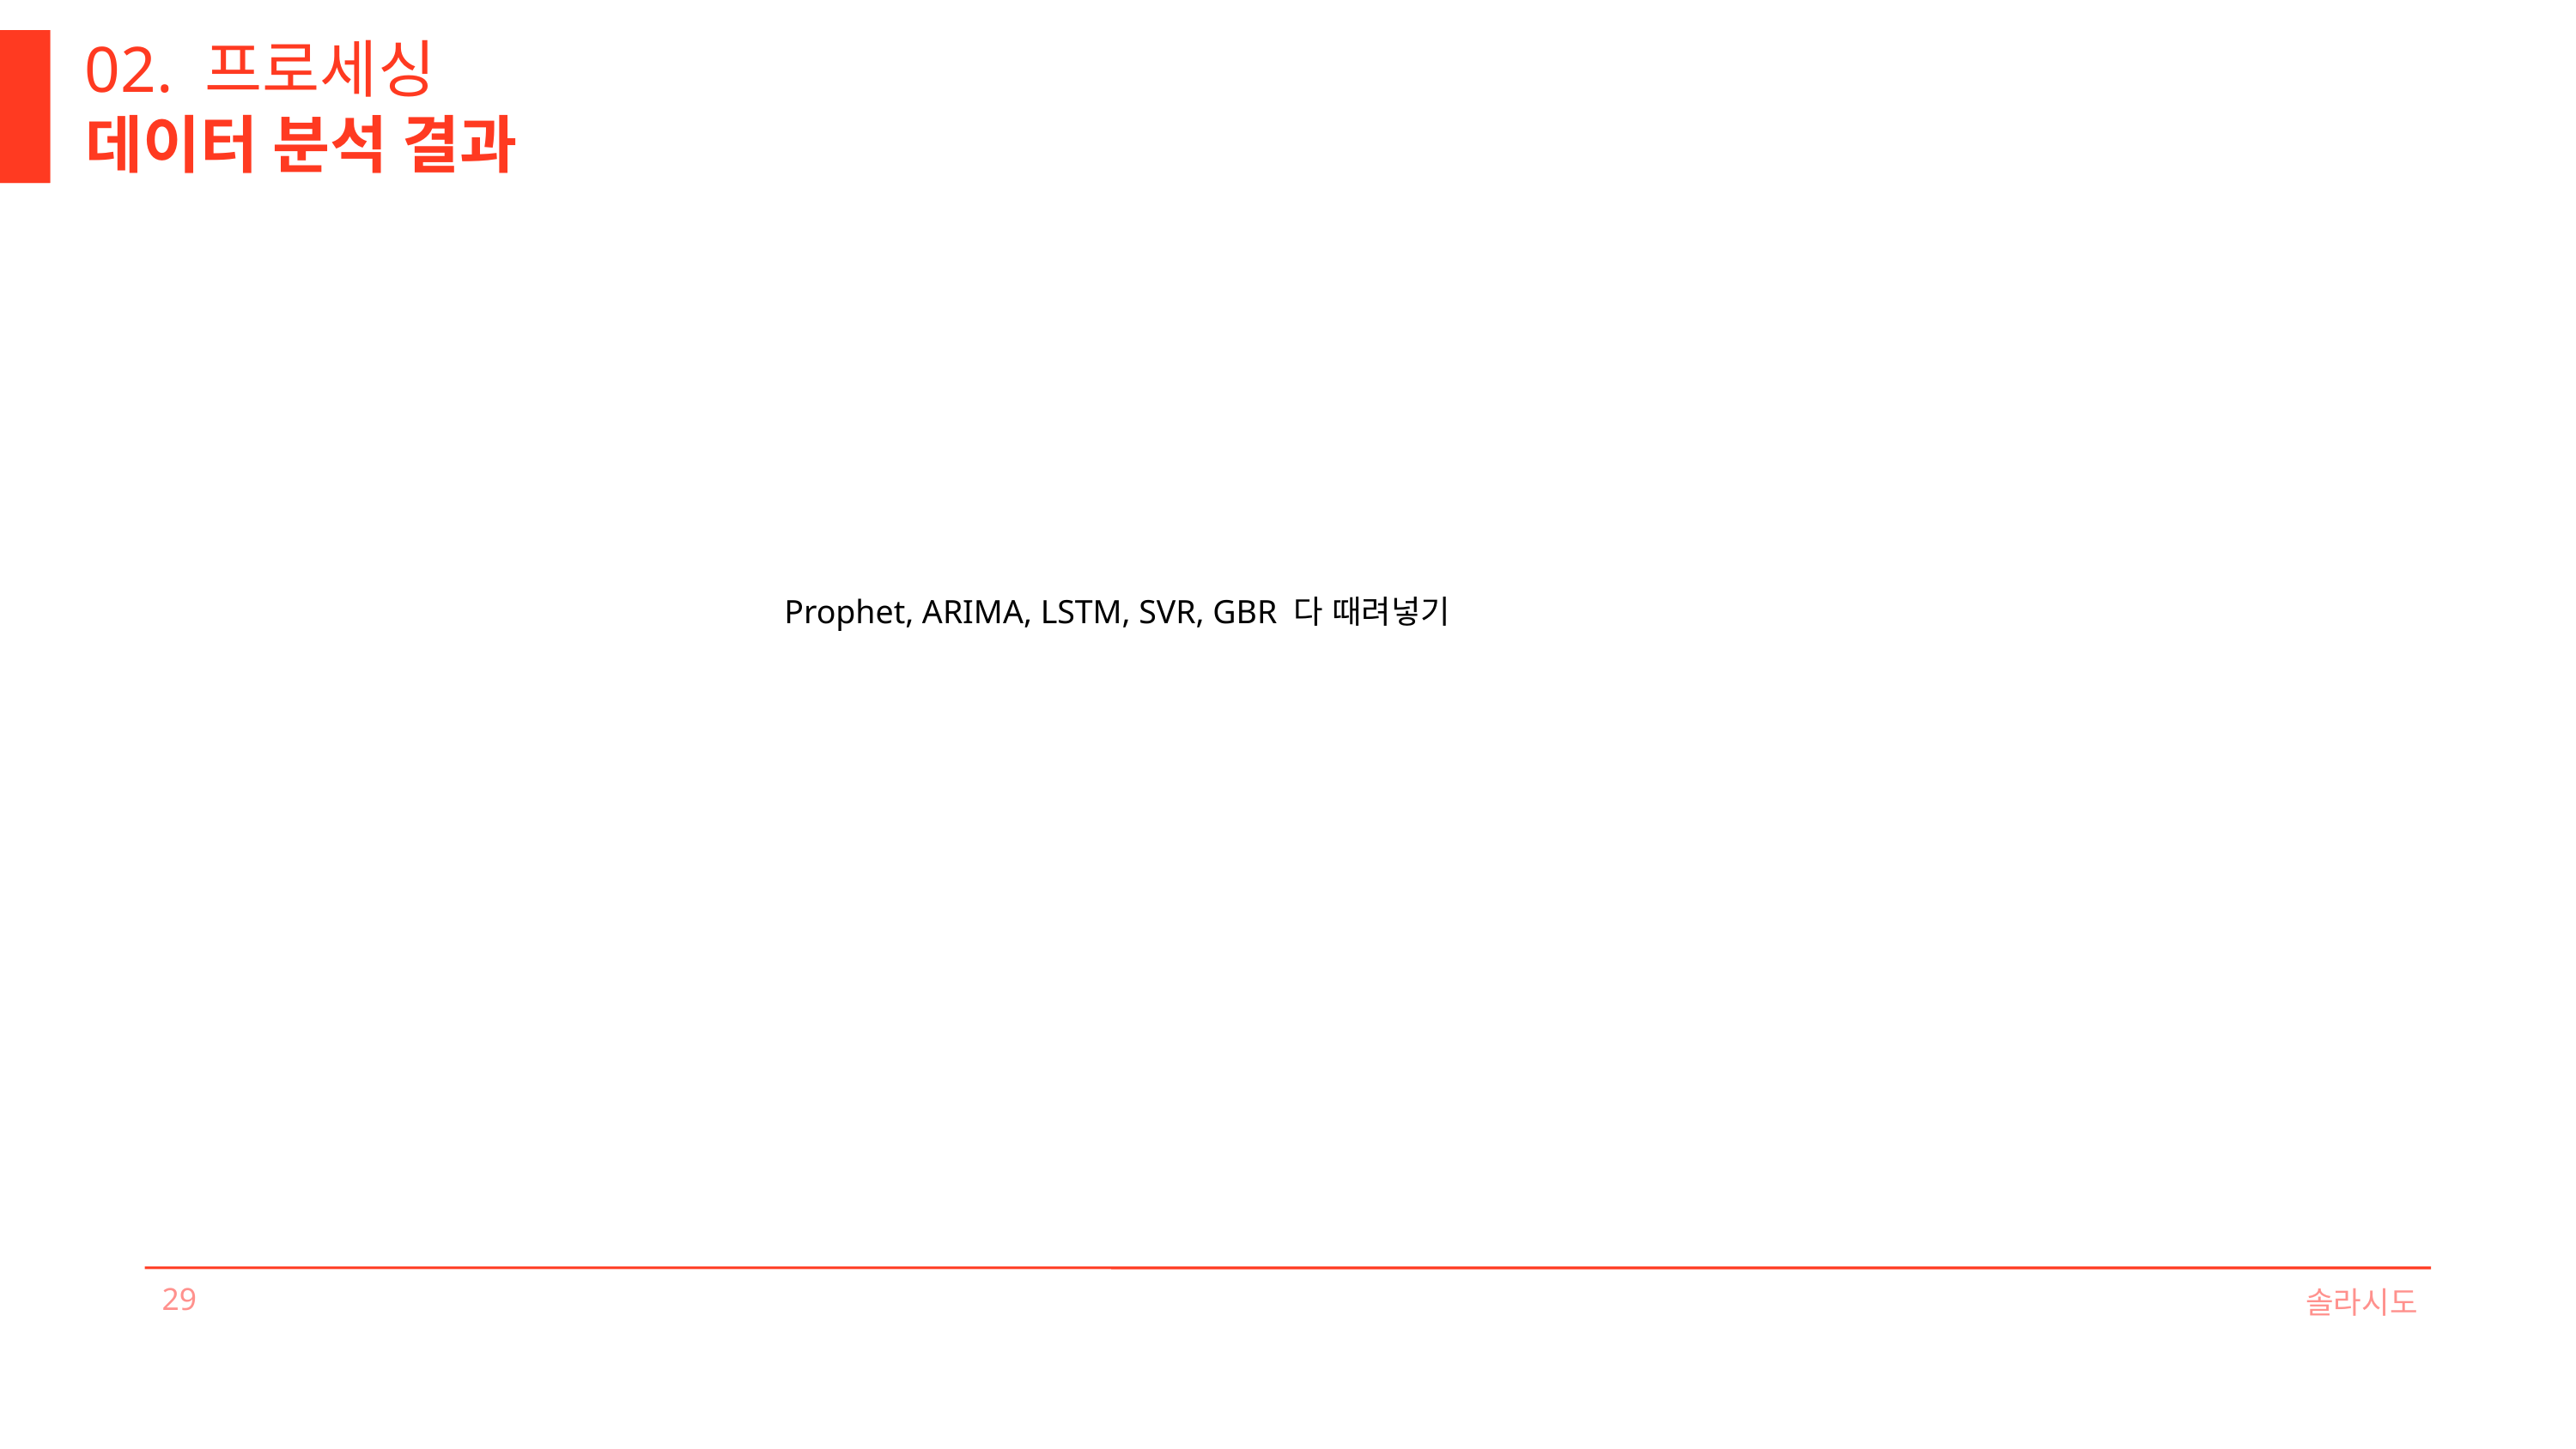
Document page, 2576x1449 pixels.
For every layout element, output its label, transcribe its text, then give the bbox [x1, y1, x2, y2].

footer 솔라시도 [2023, 1279, 2432, 1331]
text_box [0, 30, 51, 184]
slide_number 29 [149, 1275, 450, 1326]
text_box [84, 32, 1682, 184]
text_box Prophet, ARIMA, LSTM, SVR, GBR 다 때려넣기 [771, 585, 1464, 636]
